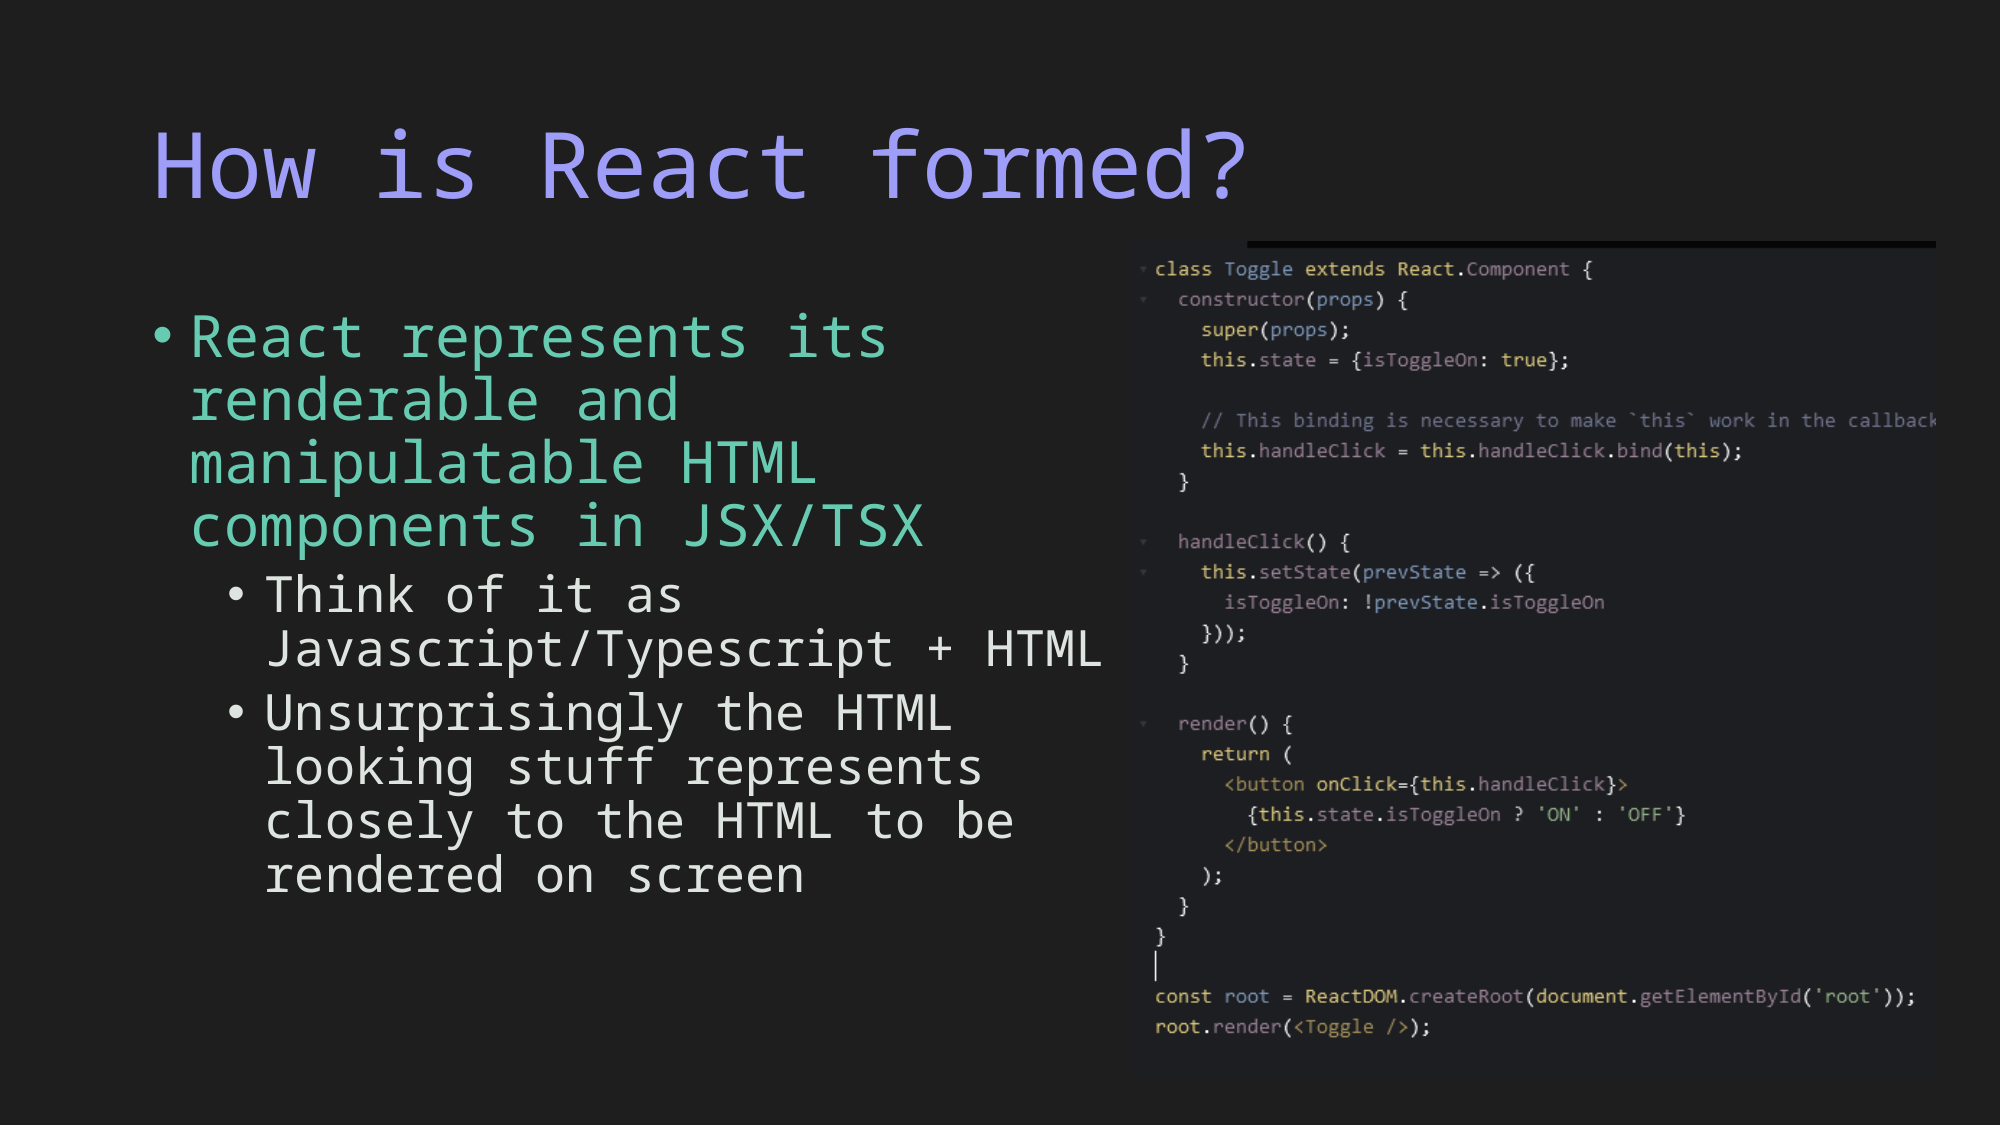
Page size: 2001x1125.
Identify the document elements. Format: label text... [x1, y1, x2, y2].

picture [1132, 241, 1936, 1078]
title How is React formed? [137, 59, 1863, 278]
list React represents its renderable and manipulatable HTML components in JSX/TSX Think of it as Javascript/Typescript + HTML Unsurprisingly the HTML looking stuff represents closely to the HTML to be rendered on screen [137, 299, 1132, 1014]
